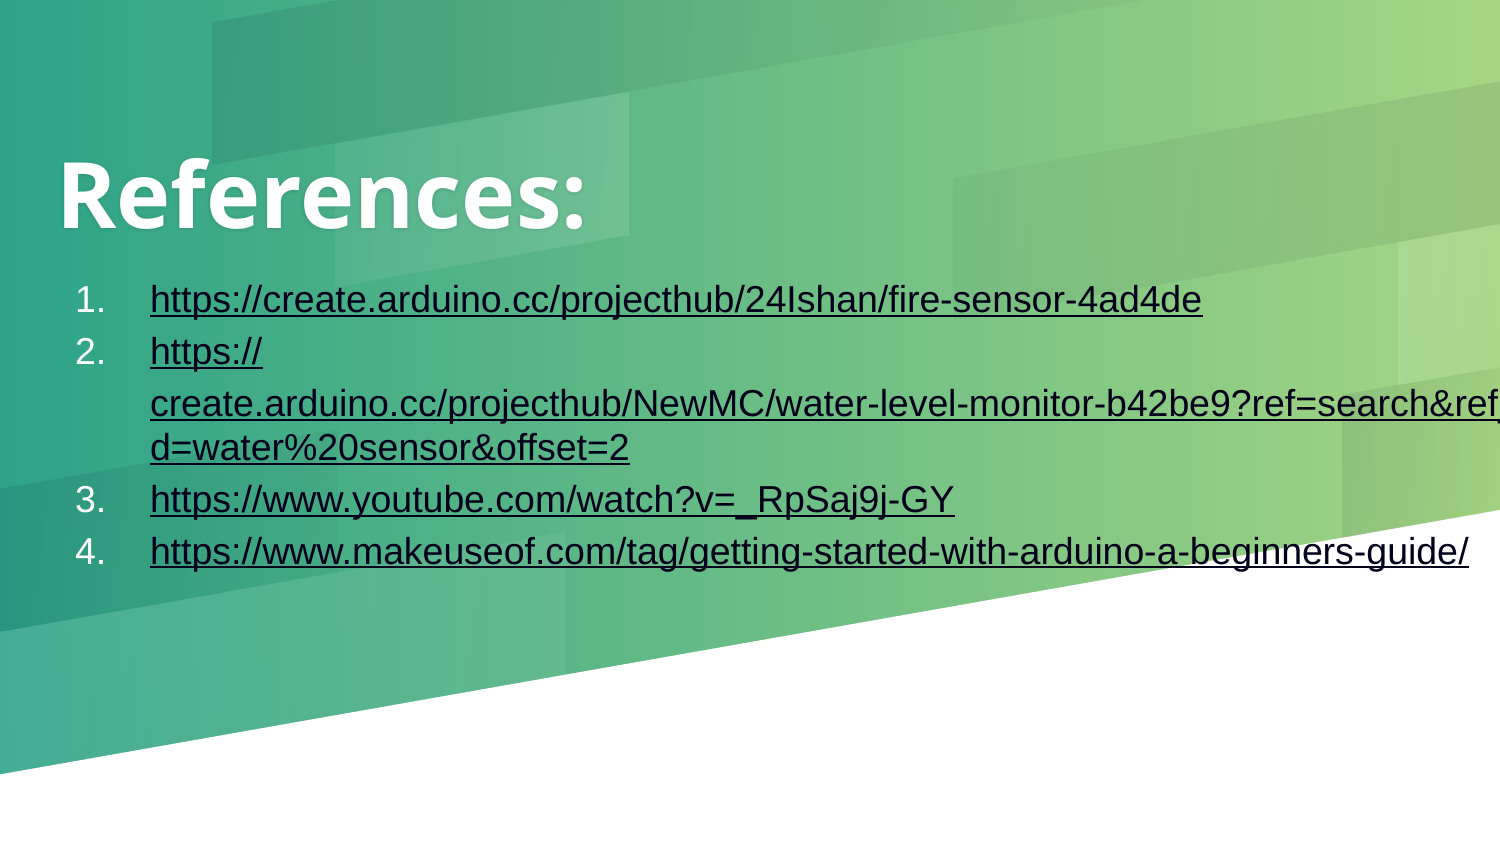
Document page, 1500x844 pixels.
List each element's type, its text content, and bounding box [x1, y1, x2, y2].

title References: [56, 103, 957, 294]
subtitle https://create.arduino.cc/projecthub/24Ishan/fire-sensor-4ad4de https://create.arduino.cc/projecthub/NewMC/water-level-monitor-b42be9?ref=search&ref_id=water%20sensor&offset=2 https://www.youtube.com/watch?v=_RpSaj9j-GY https://www.makeuseof.com/tag/getting-started-with-arduino-a-beginners-guide/ [75, 268, 1500, 754]
